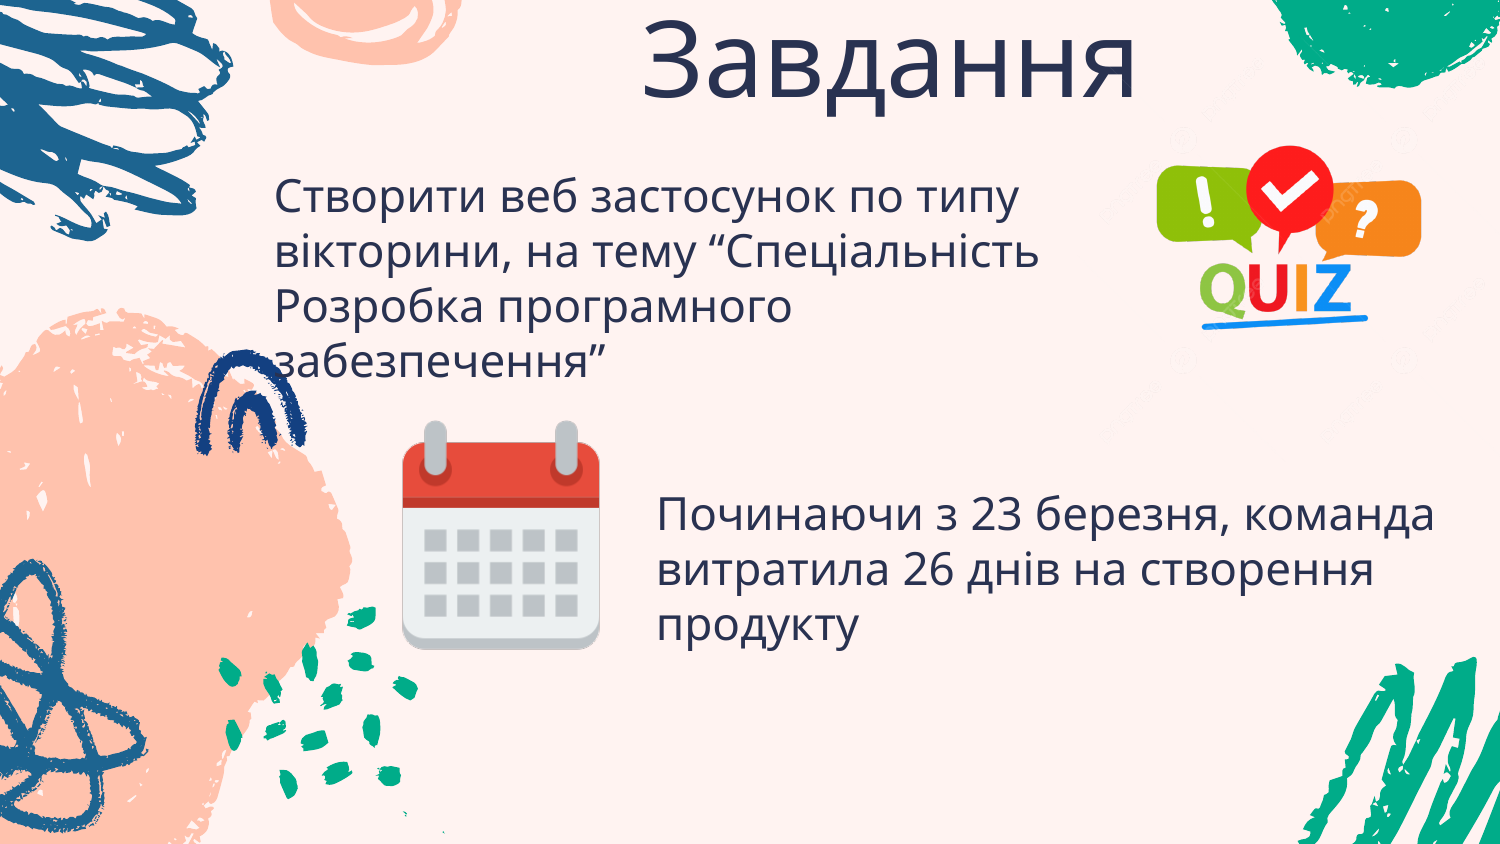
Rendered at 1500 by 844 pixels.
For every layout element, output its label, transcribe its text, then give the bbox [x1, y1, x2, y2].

subtitle Починаючи з 23 березня, команда витратила 26 днів на створення продукту [640, 469, 1480, 844]
subtitle Створити веб застосунок по типу вікторини, на тему “Спеціальність Розробка програмного забезпечення” [258, 151, 1068, 672]
picture [370, 410, 632, 672]
picture [1073, 30, 1500, 471]
title Завдання [491, 0, 1292, 151]
